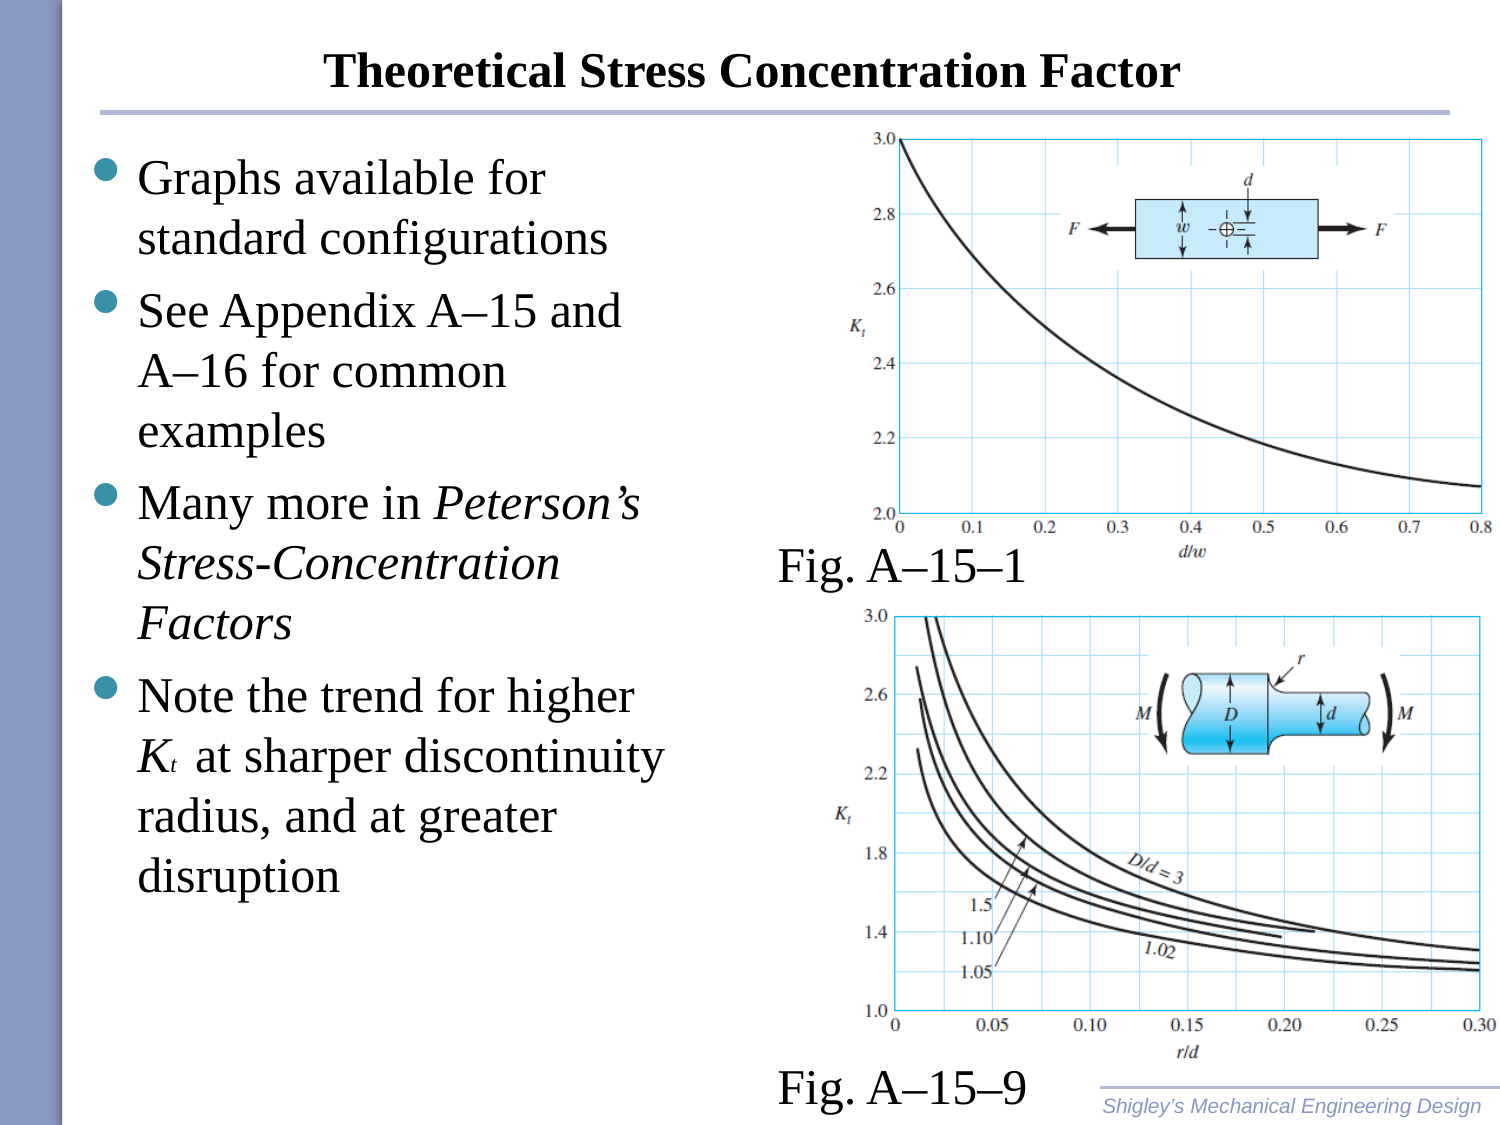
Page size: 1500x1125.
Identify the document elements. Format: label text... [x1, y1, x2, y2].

list Graphs available for standard configurations See Appendix A–15 and A–16 for common examples Many more in Peterson’s Stress-Concentration Factors Note the trend for higher Kt at sharper discontinuity radius, and at greater disruption [62, 137, 688, 1075]
footer Shigley’s Mechanical Engineering Design [1087, 1074, 1500, 1125]
text_box Fig. A–15–9 [762, 1046, 1088, 1122]
title Theoretical Stress Concentration Factor [137, 30, 1368, 106]
picture [833, 601, 1500, 1063]
picture [849, 129, 1499, 563]
text_box Fig. A–15–1 [762, 524, 1088, 600]
